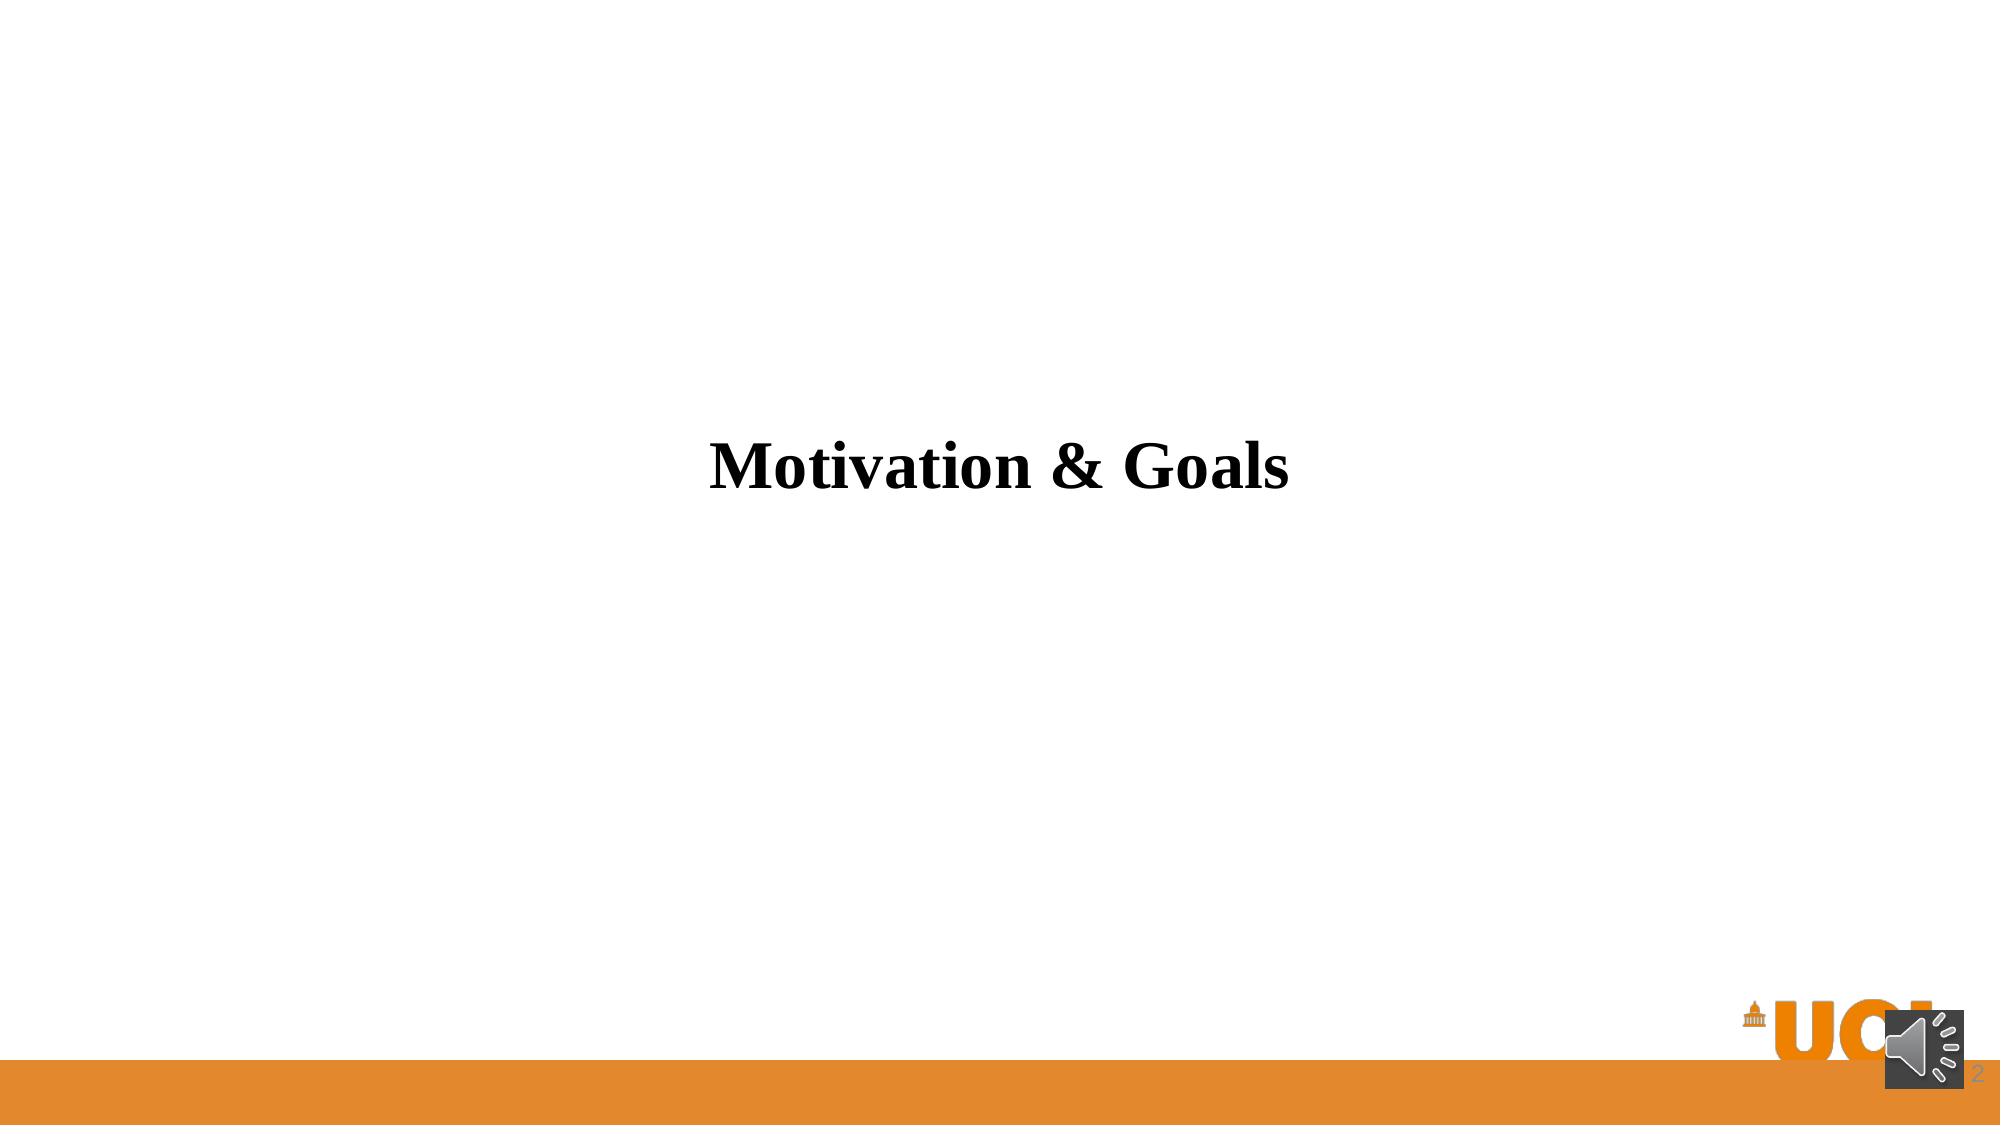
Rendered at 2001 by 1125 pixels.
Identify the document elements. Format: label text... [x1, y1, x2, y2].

title Motivation & Goals [677, 361, 1323, 512]
picture [1677, 926, 2000, 1090]
slide_number 2 [1550, 1042, 2000, 1103]
